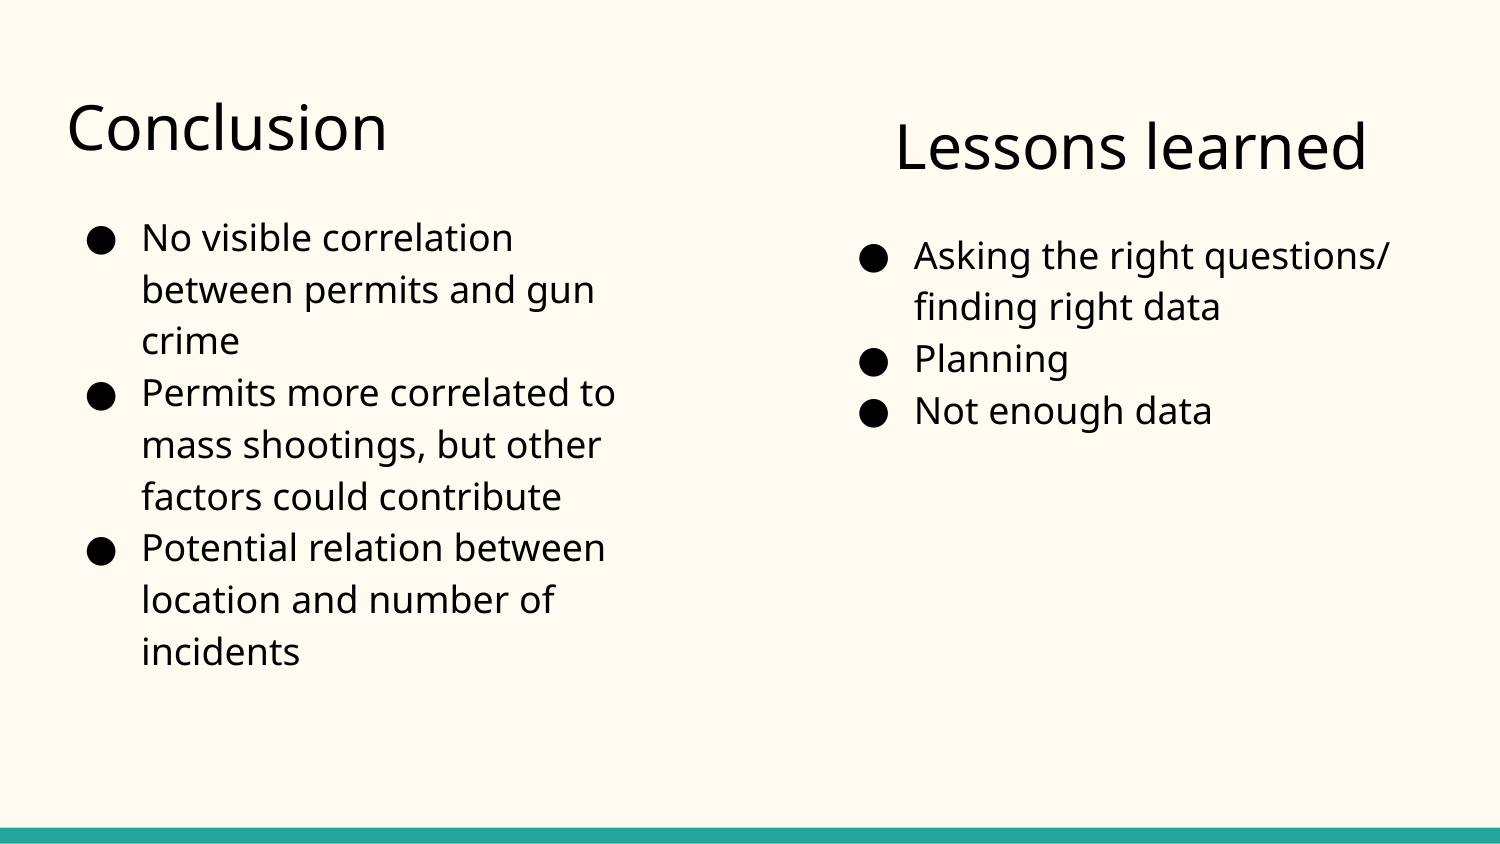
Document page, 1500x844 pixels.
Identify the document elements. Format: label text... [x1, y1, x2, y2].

title Lessons learned [879, 91, 1464, 193]
list No visible correlation between permits and gun crime Permits more correlated to mass shootings, but other factors could contribute Potential relation between location and number of incidents [51, 192, 635, 750]
title Conclusion [51, 72, 425, 174]
list Asking the right questions/ finding right data Planning Not enough data [823, 209, 1408, 768]
